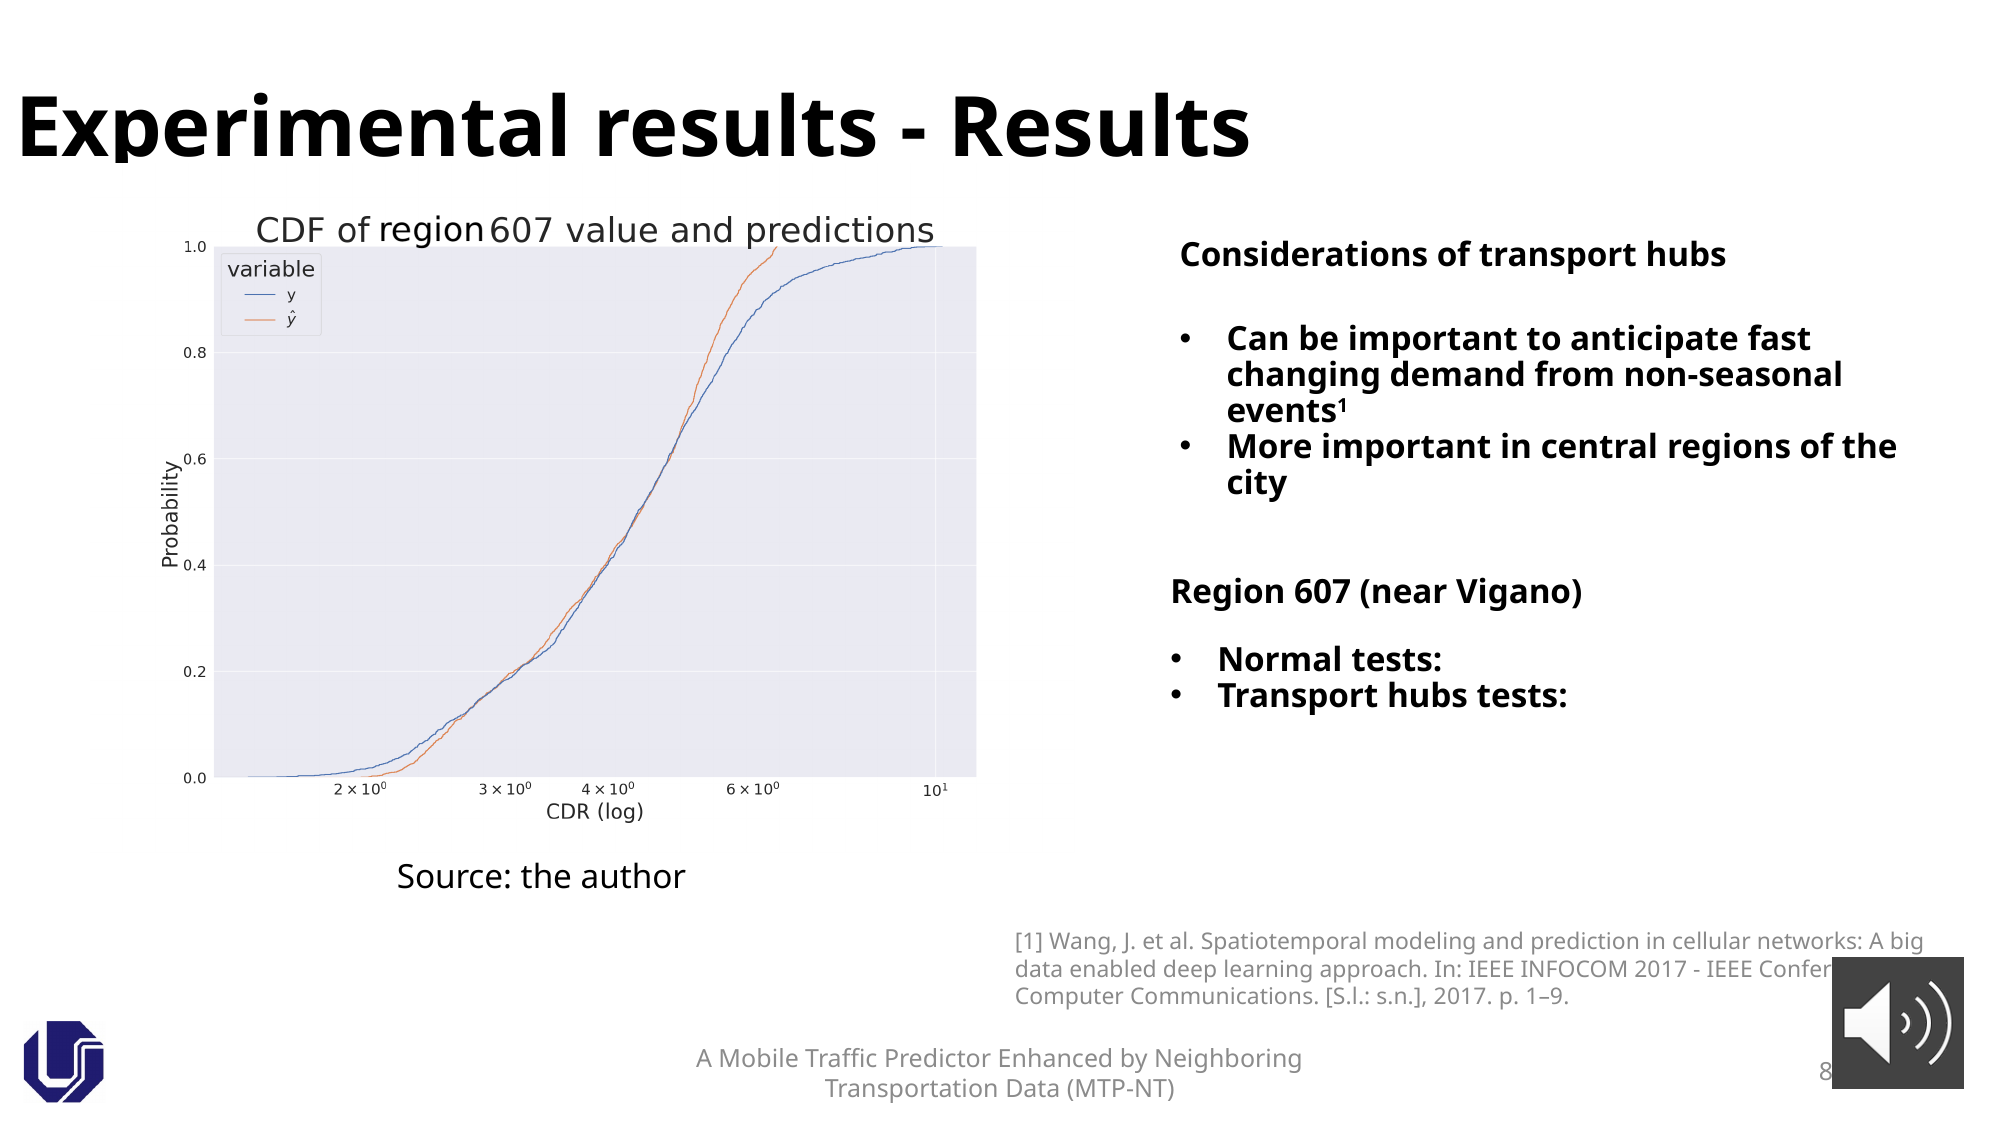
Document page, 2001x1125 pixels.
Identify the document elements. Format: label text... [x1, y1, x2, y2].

picture [90, 163, 1075, 853]
picture [1831, 956, 1965, 1090]
text_box Experimental results - Results [0, 17, 1978, 230]
text_box Source: the author [83, 852, 1000, 934]
text_box Region 607 (near Vigano) [1155, 566, 1917, 636]
title Considerations of transport hubs [1164, 229, 1926, 299]
picture [23, 1021, 106, 1103]
slide_number 84 [1412, 1044, 1863, 1103]
text_box Can be important to anticipate fast changing demand from non-seasonal events1 More important in central regions of the city [1164, 314, 1926, 528]
text_box [1] Wang, J. et al. Spatiotemporal modeling and prediction in cellular networks: A big data enabled deep learning approach. In: IEEE INFOCOM 2017 - IEEE Conference on Computer Communications. [S.l.: s.n.], 2017. p. 1–9. [1000, 919, 1985, 1044]
footer A Mobile Traffic Predictor Enhanced by Neighboring Transportation Data (MTP-NT) [662, 1042, 1338, 1103]
